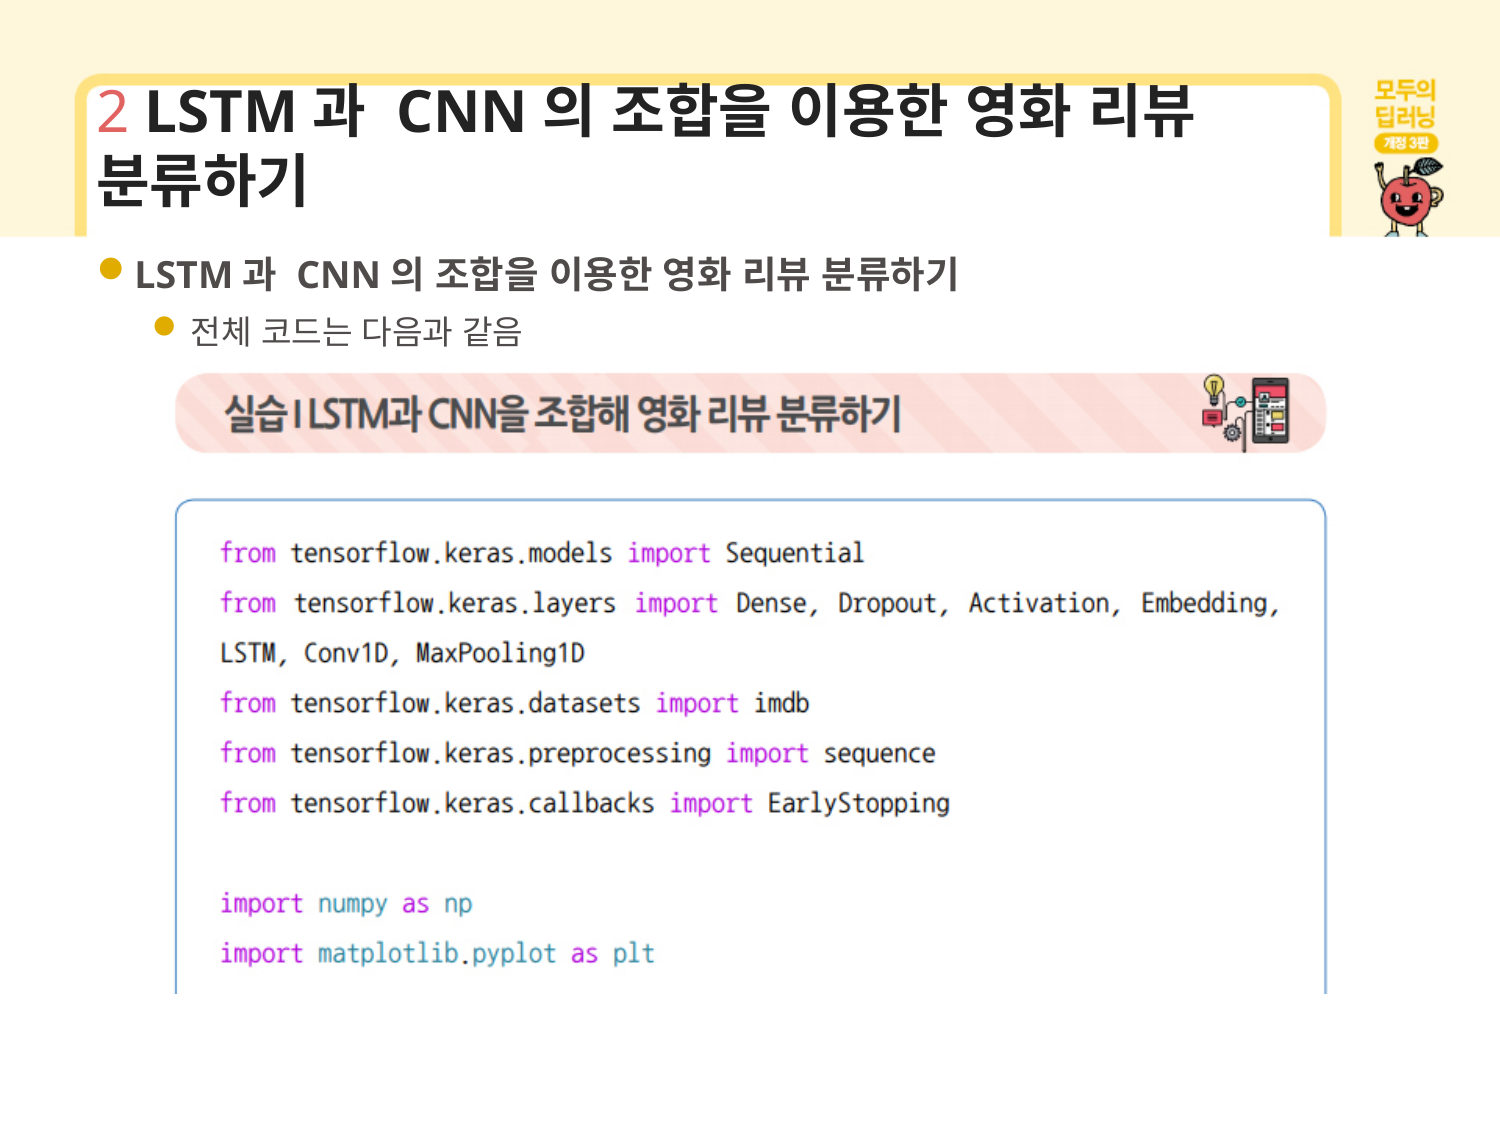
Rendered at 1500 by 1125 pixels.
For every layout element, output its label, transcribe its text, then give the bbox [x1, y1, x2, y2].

title 2 LSTM과 CNN의 조합을 이용한 영화 리뷰 분류하기 [81, 90, 1412, 222]
list LSTM과 CNN의 조합을 이용한 영화 리뷰 분류하기 전체 코드는 다음과 같음 [81, 239, 1412, 1054]
picture [0, 0, 1500, 1125]
